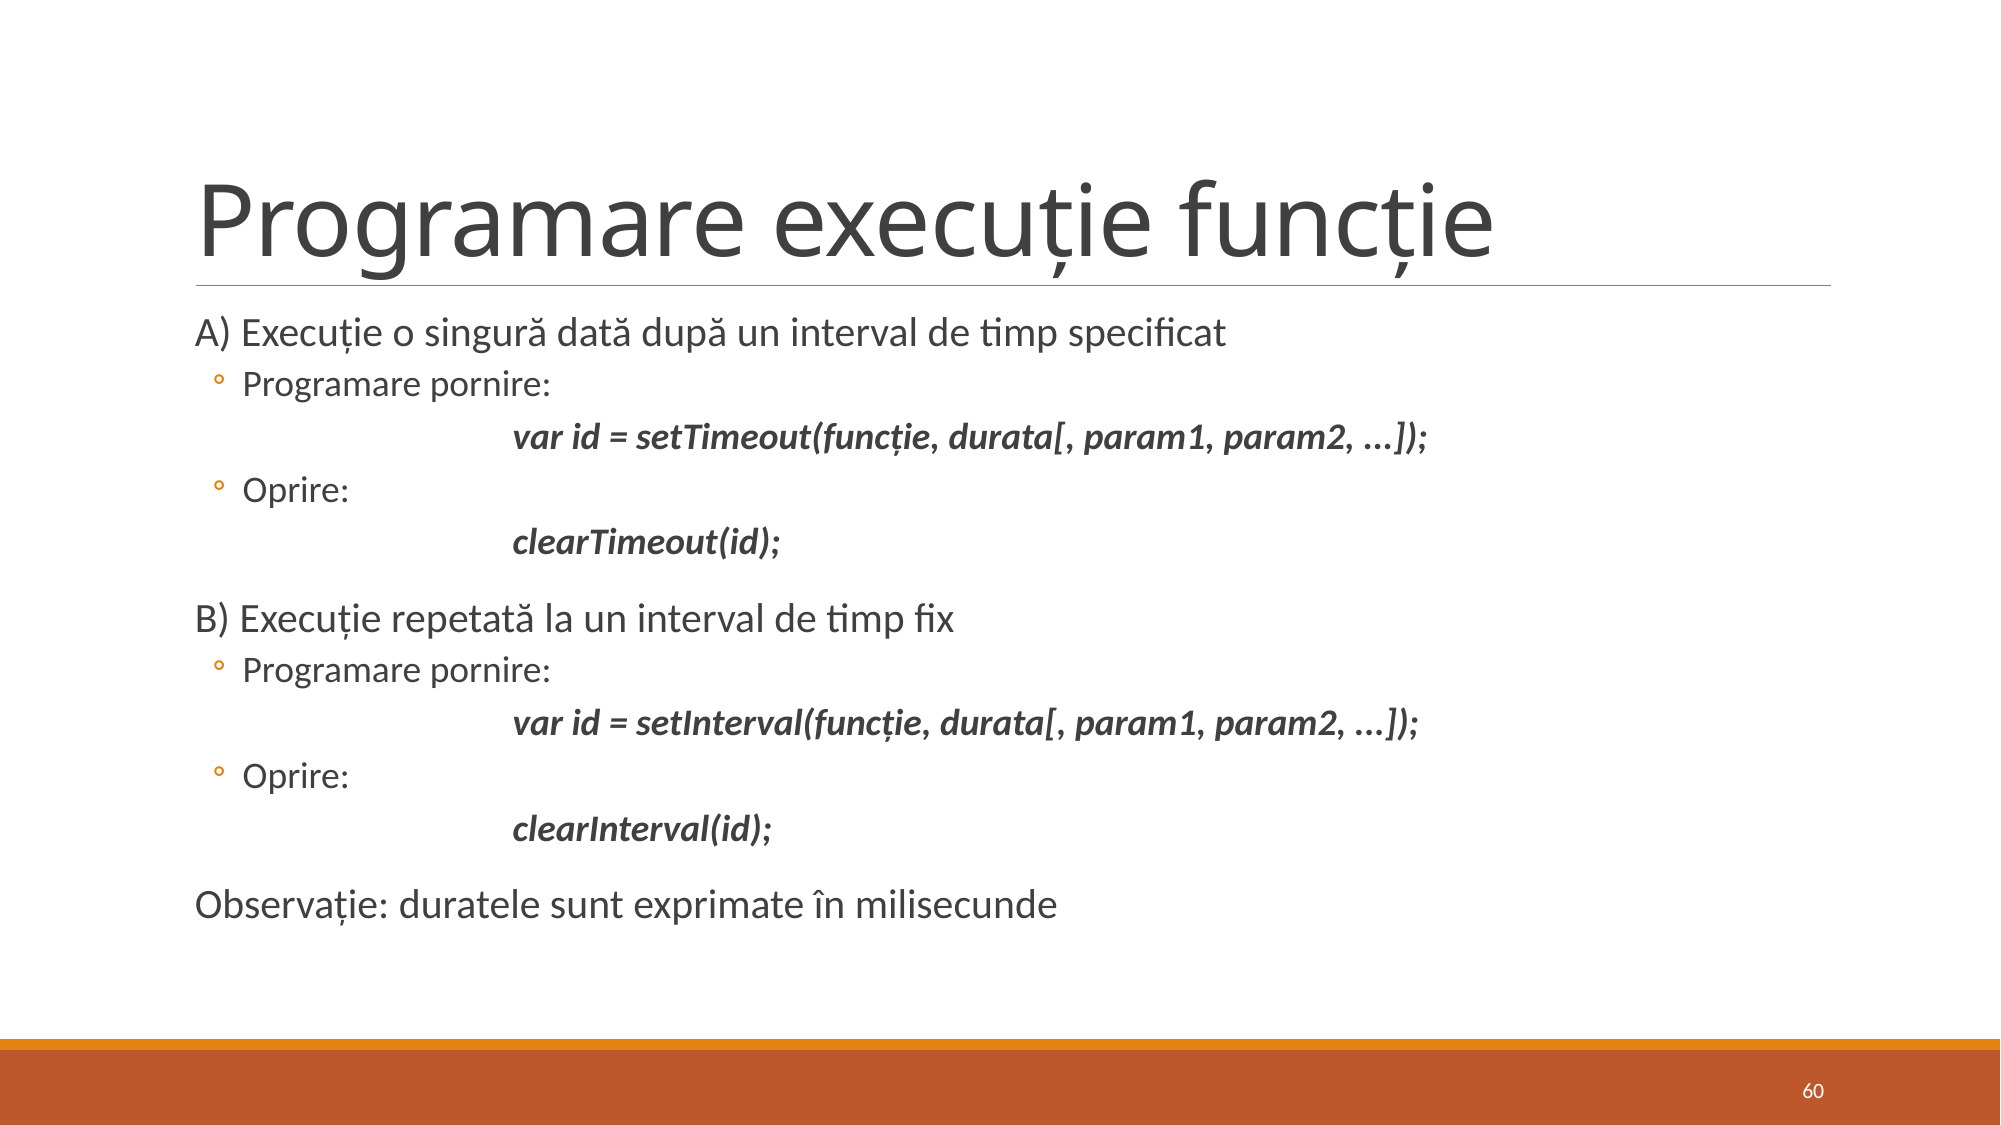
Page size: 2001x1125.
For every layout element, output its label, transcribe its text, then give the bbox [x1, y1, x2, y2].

title Programare execuție funcție [179, 47, 1830, 285]
list A) Execuție o singură dată după un interval de timp specificat Programare pornire: var id = setTimeout(funcție, durata[, param1, param2, ...]); Oprire: clearTimeout(id); B) Execuție repetată la un interval de timp fix Programare pornire: var id = setInterval(funcție, durata[, param1, param2, ...]); Oprire: clearInterval(id); Observație: duratele sunt exprimate în milisecunde [179, 302, 1830, 963]
slide_number 60 [1624, 1059, 1840, 1120]
